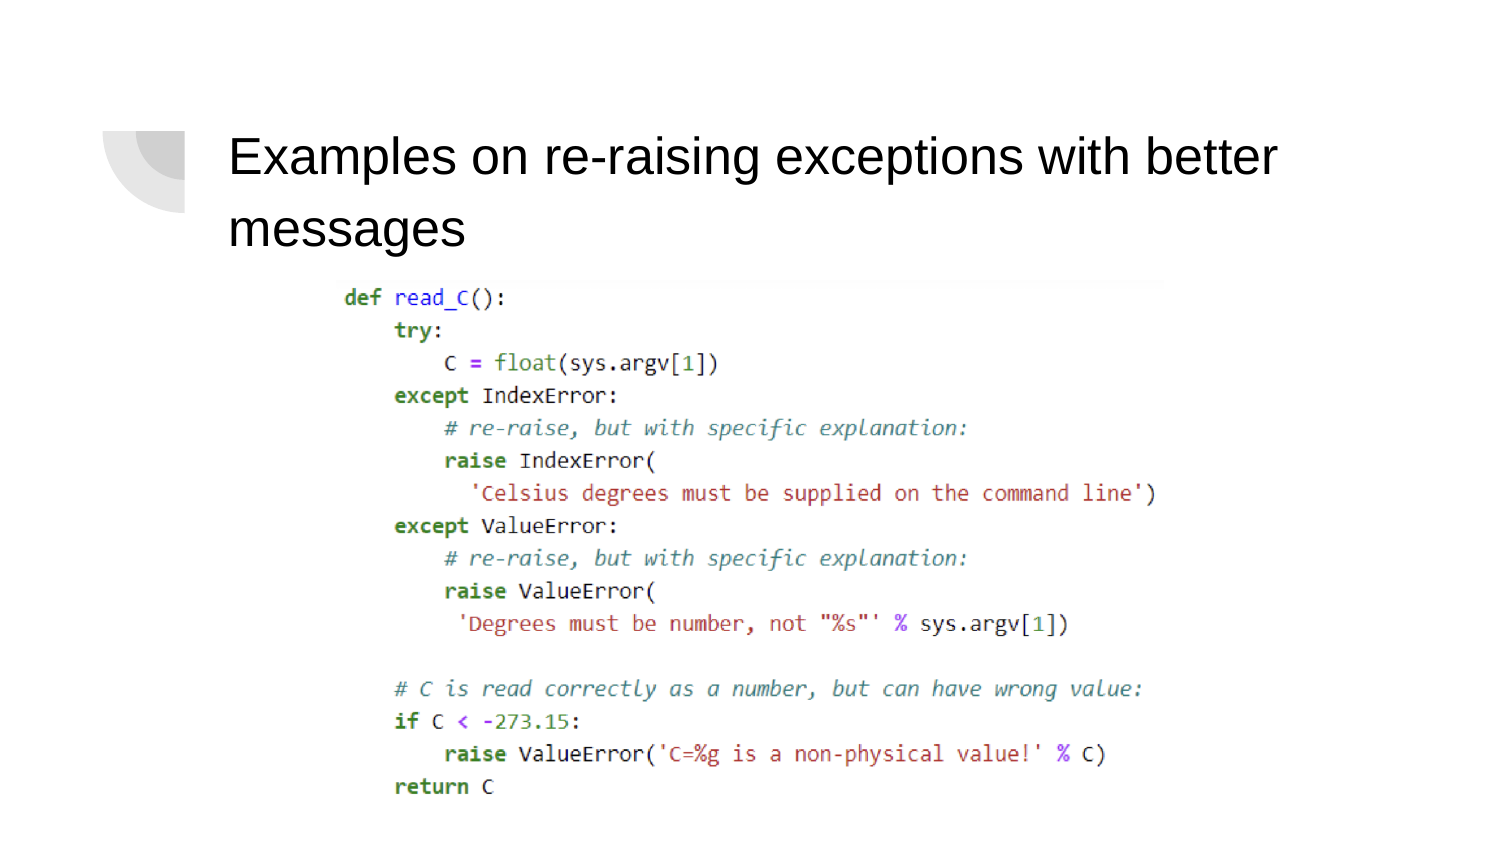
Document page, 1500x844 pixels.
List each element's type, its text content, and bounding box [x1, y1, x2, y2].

title Examples on re-raising exceptions with better messages [213, 98, 1368, 263]
picture [335, 280, 1164, 813]
